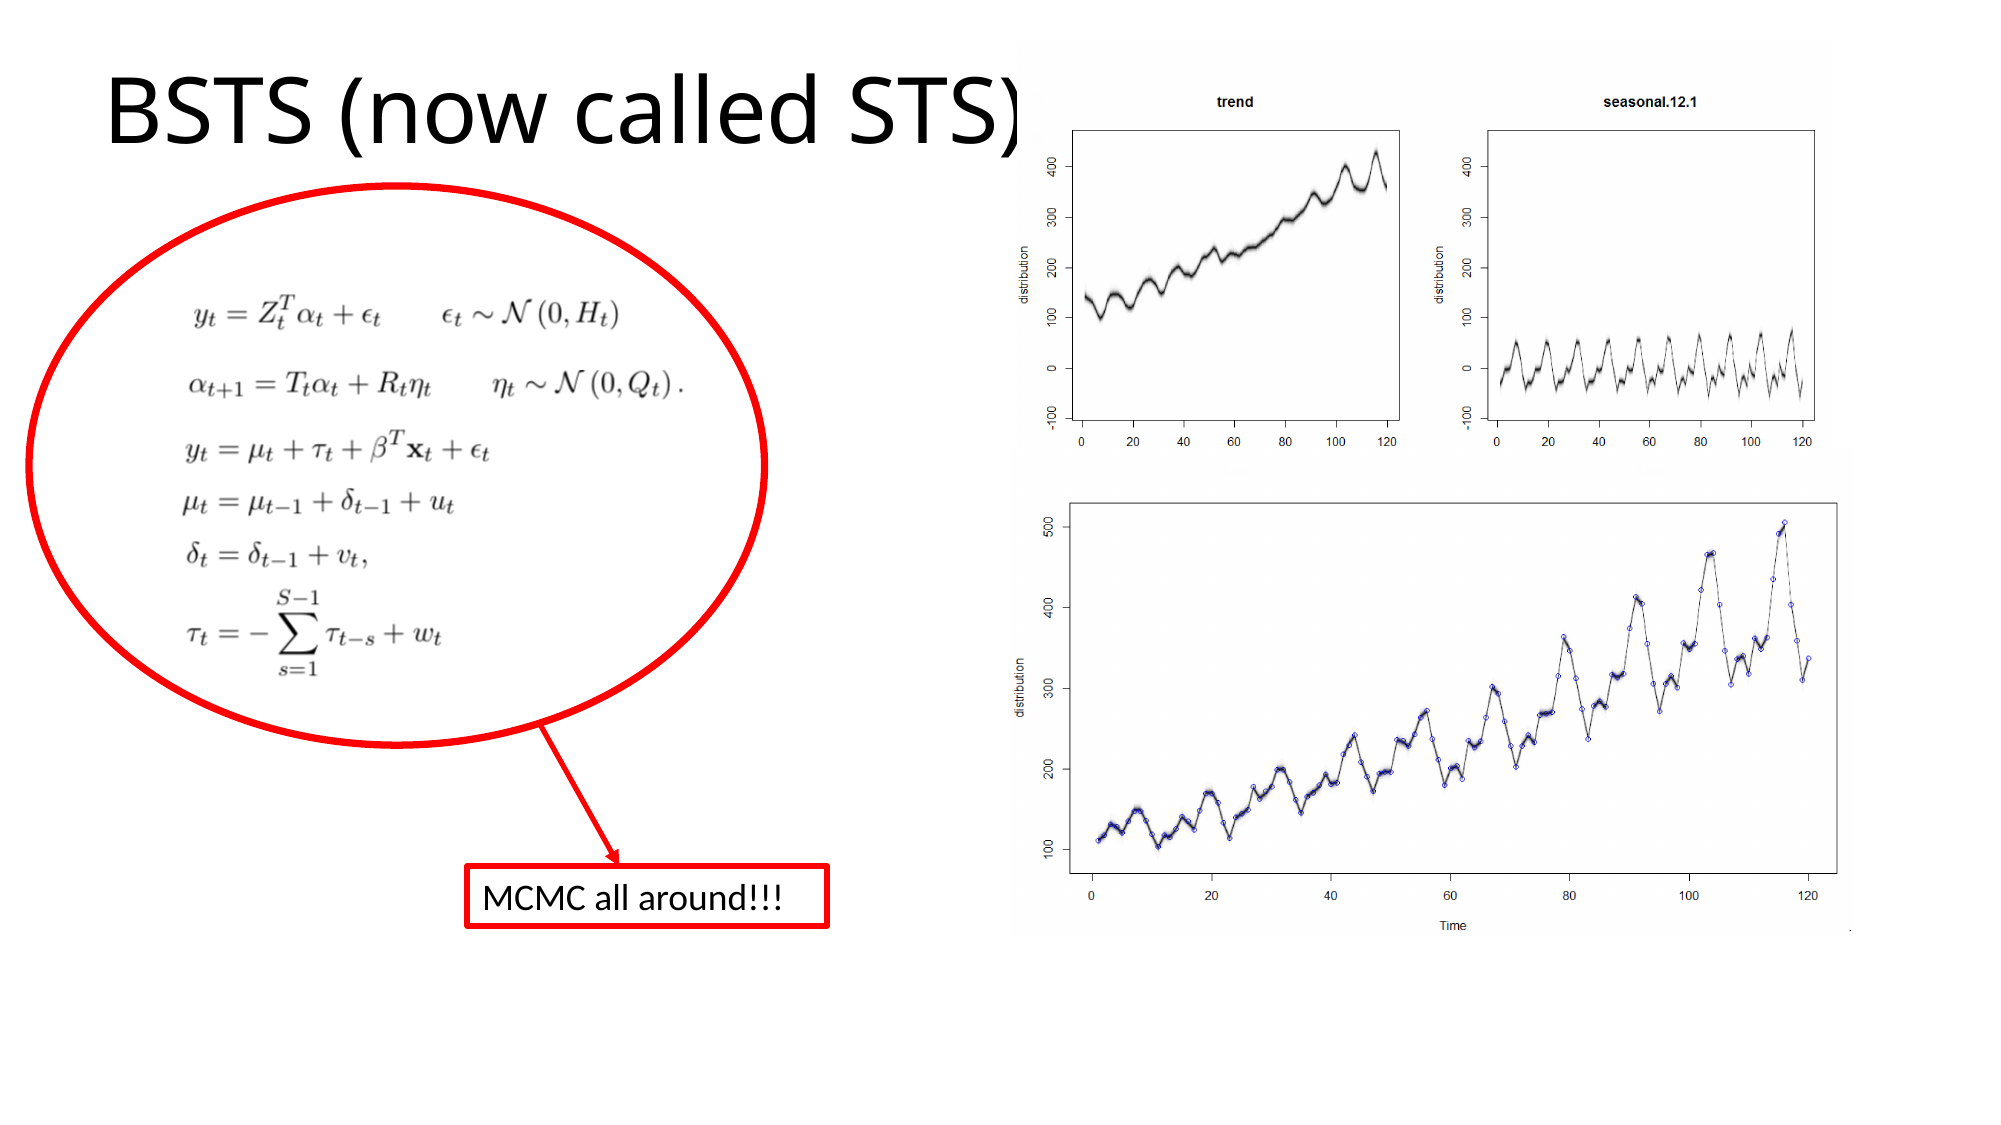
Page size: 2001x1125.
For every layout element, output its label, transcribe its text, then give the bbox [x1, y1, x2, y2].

title BSTS (now called STS): [65, 4, 1791, 223]
text_box MCMC all around!!! [467, 866, 828, 926]
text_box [539, 723, 620, 867]
text_box [27, 184, 653, 674]
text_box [149, 263, 696, 692]
picture [1011, 39, 1851, 936]
text_box [696, 301, 766, 630]
text_box [178, 692, 615, 747]
